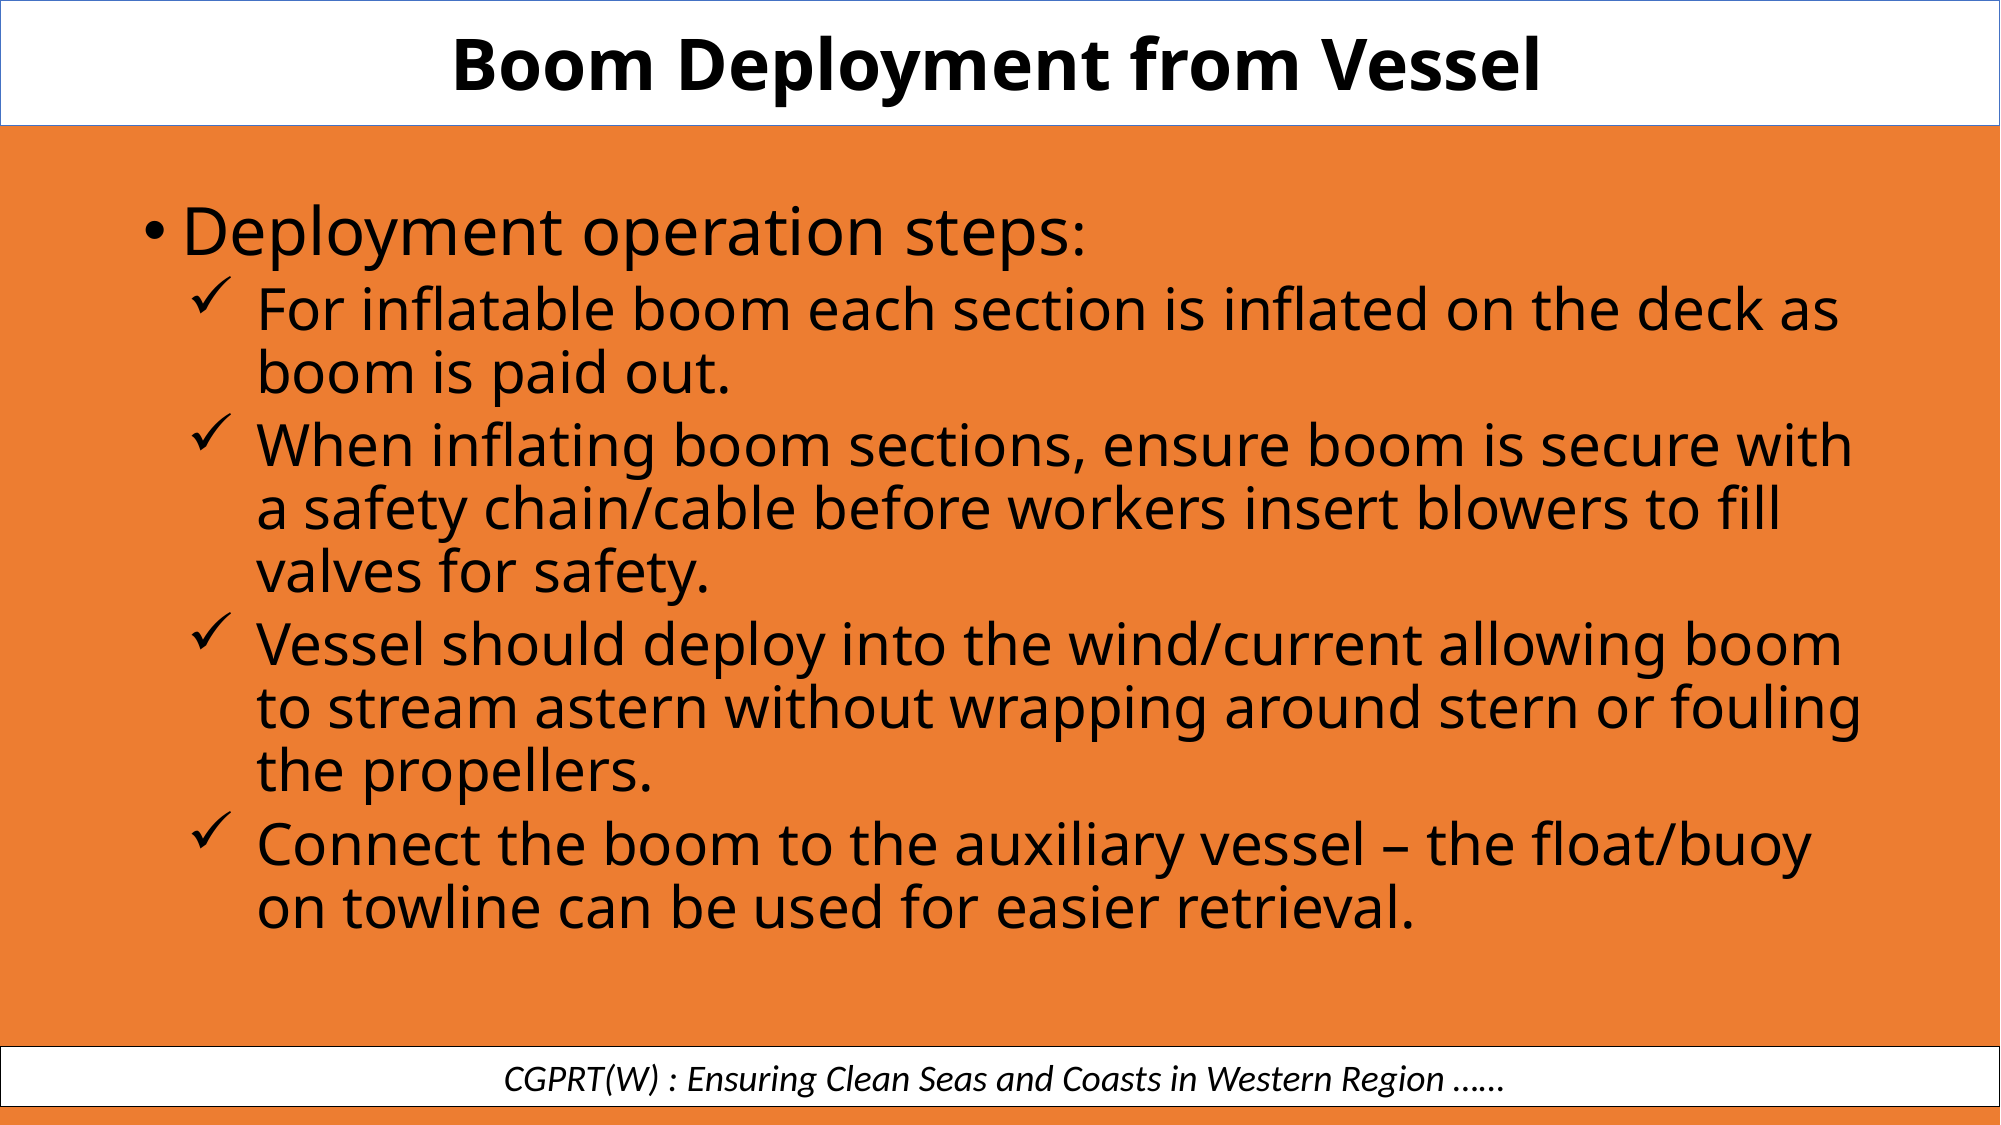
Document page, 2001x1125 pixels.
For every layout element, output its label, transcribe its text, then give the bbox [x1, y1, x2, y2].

text_box CGPRT(W) : Ensuring Clean Seas and Coasts in Western Region …… [0, 1046, 2000, 1107]
text_box Deployment operation steps: For inflatable boom each section is inflated on the deck as boom is paid out. When inflating boom sections, ensure boom is secure with a safety chain/cable before workers insert blowers to fill valves for safety. Vessel should deploy into the wind/current allowing boom to stream astern without wrapping around stern or fouling the propellers. Connect the boom to the auxiliary vessel – the float/buoy on towline can be used for easier retrieval. [128, 190, 1910, 1047]
text_box [0, 0, 2000, 126]
text_box Boom Deployment from Vessel [75, 21, 1938, 114]
